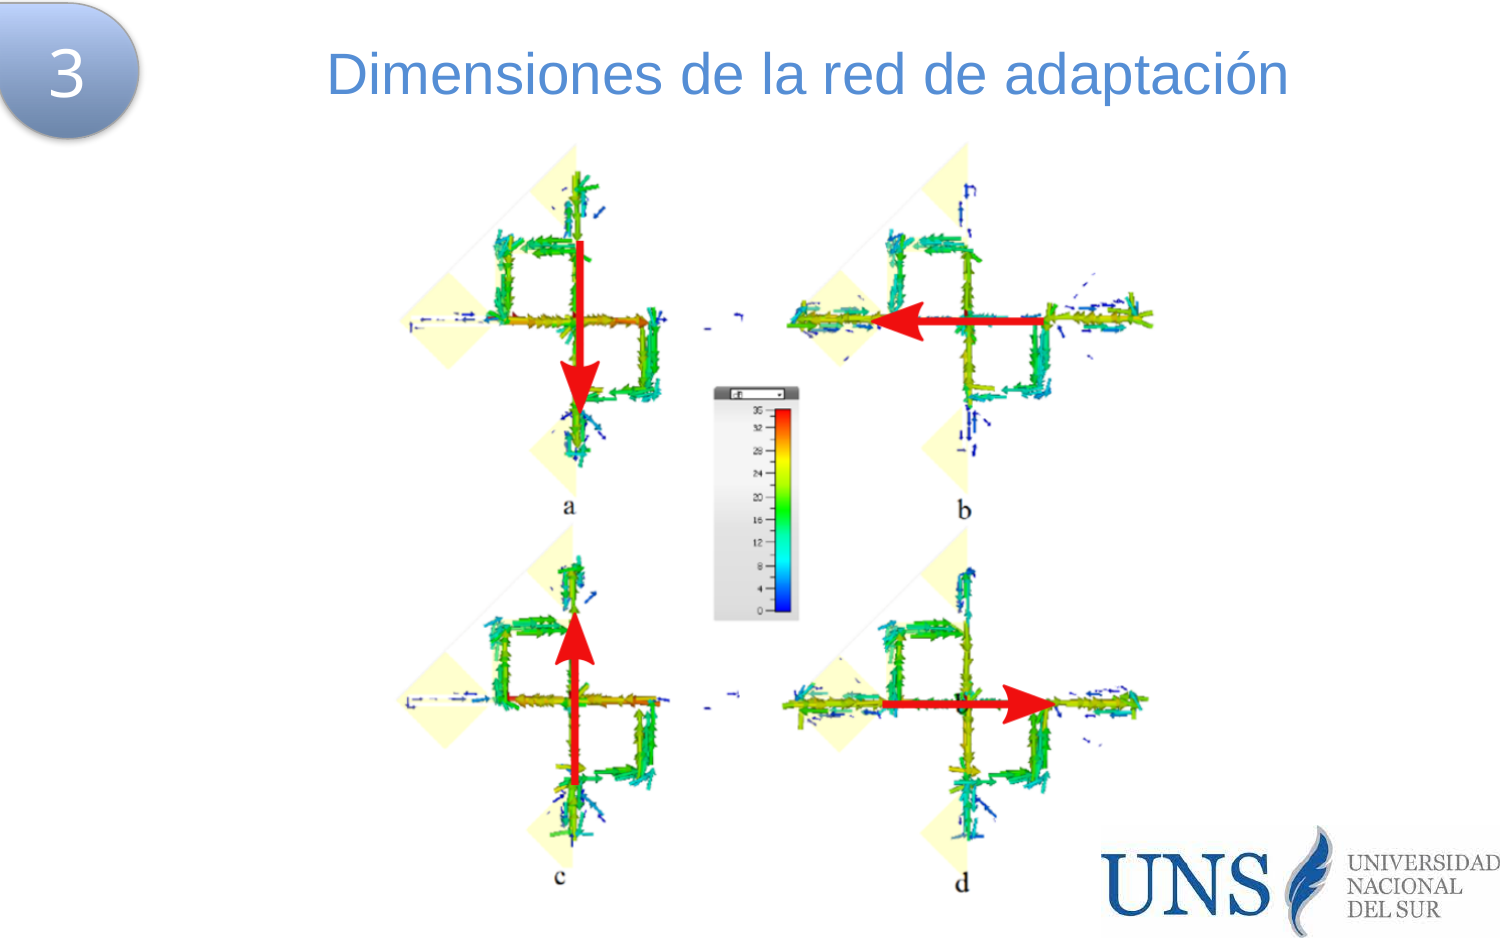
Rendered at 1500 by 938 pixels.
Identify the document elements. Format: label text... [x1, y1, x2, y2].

picture [284, 139, 1500, 938]
title Dimensiones de la red de adaptación [253, 16, 1365, 126]
text_box 3 [0, 2, 140, 140]
